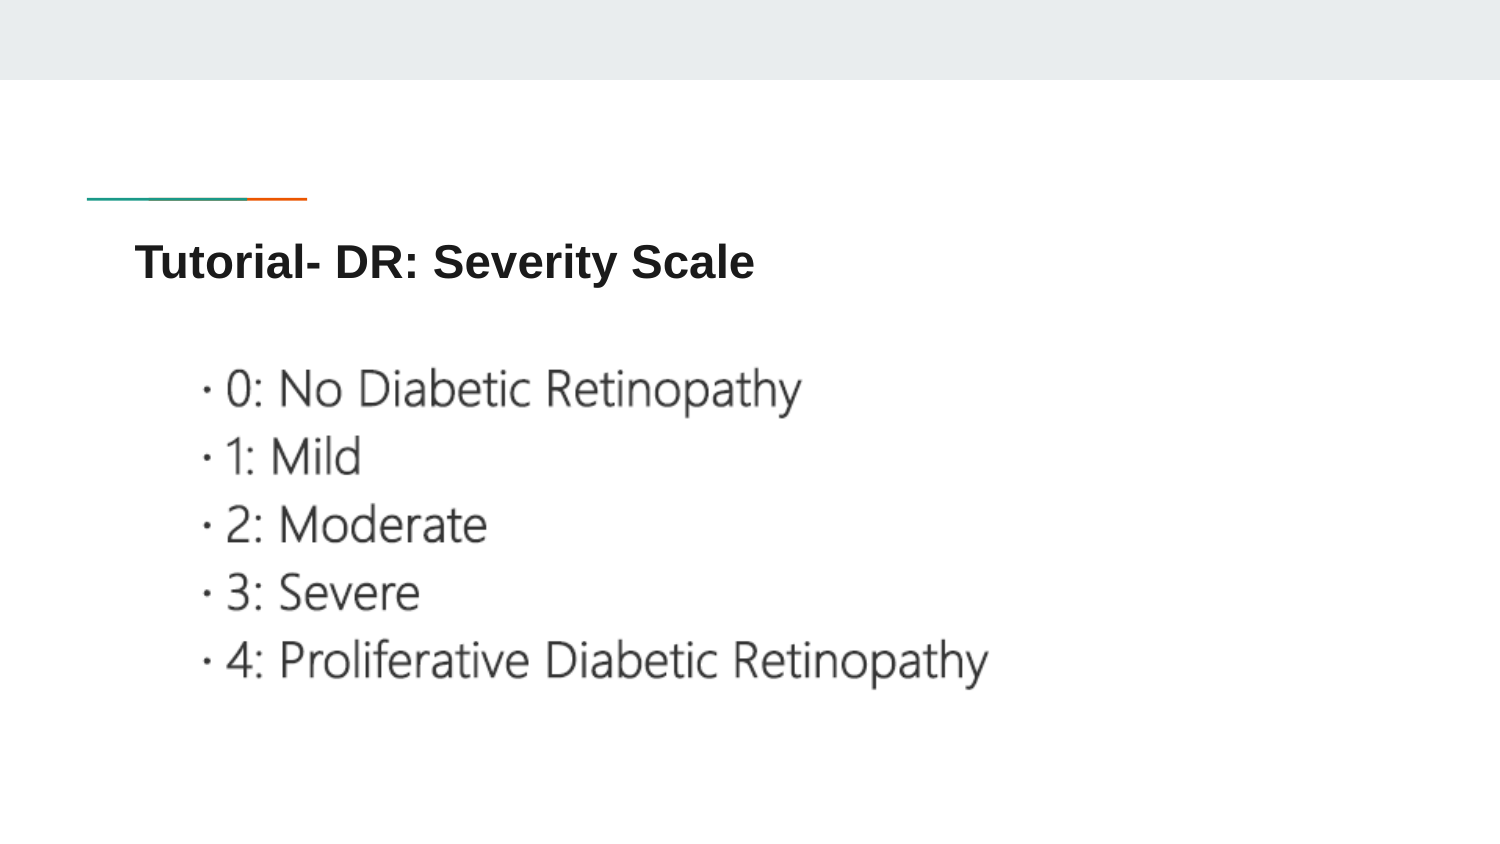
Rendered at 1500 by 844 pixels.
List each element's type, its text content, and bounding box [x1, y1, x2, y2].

picture [178, 348, 1022, 698]
title Tutorial- DR: Severity Scale [119, 216, 1462, 305]
